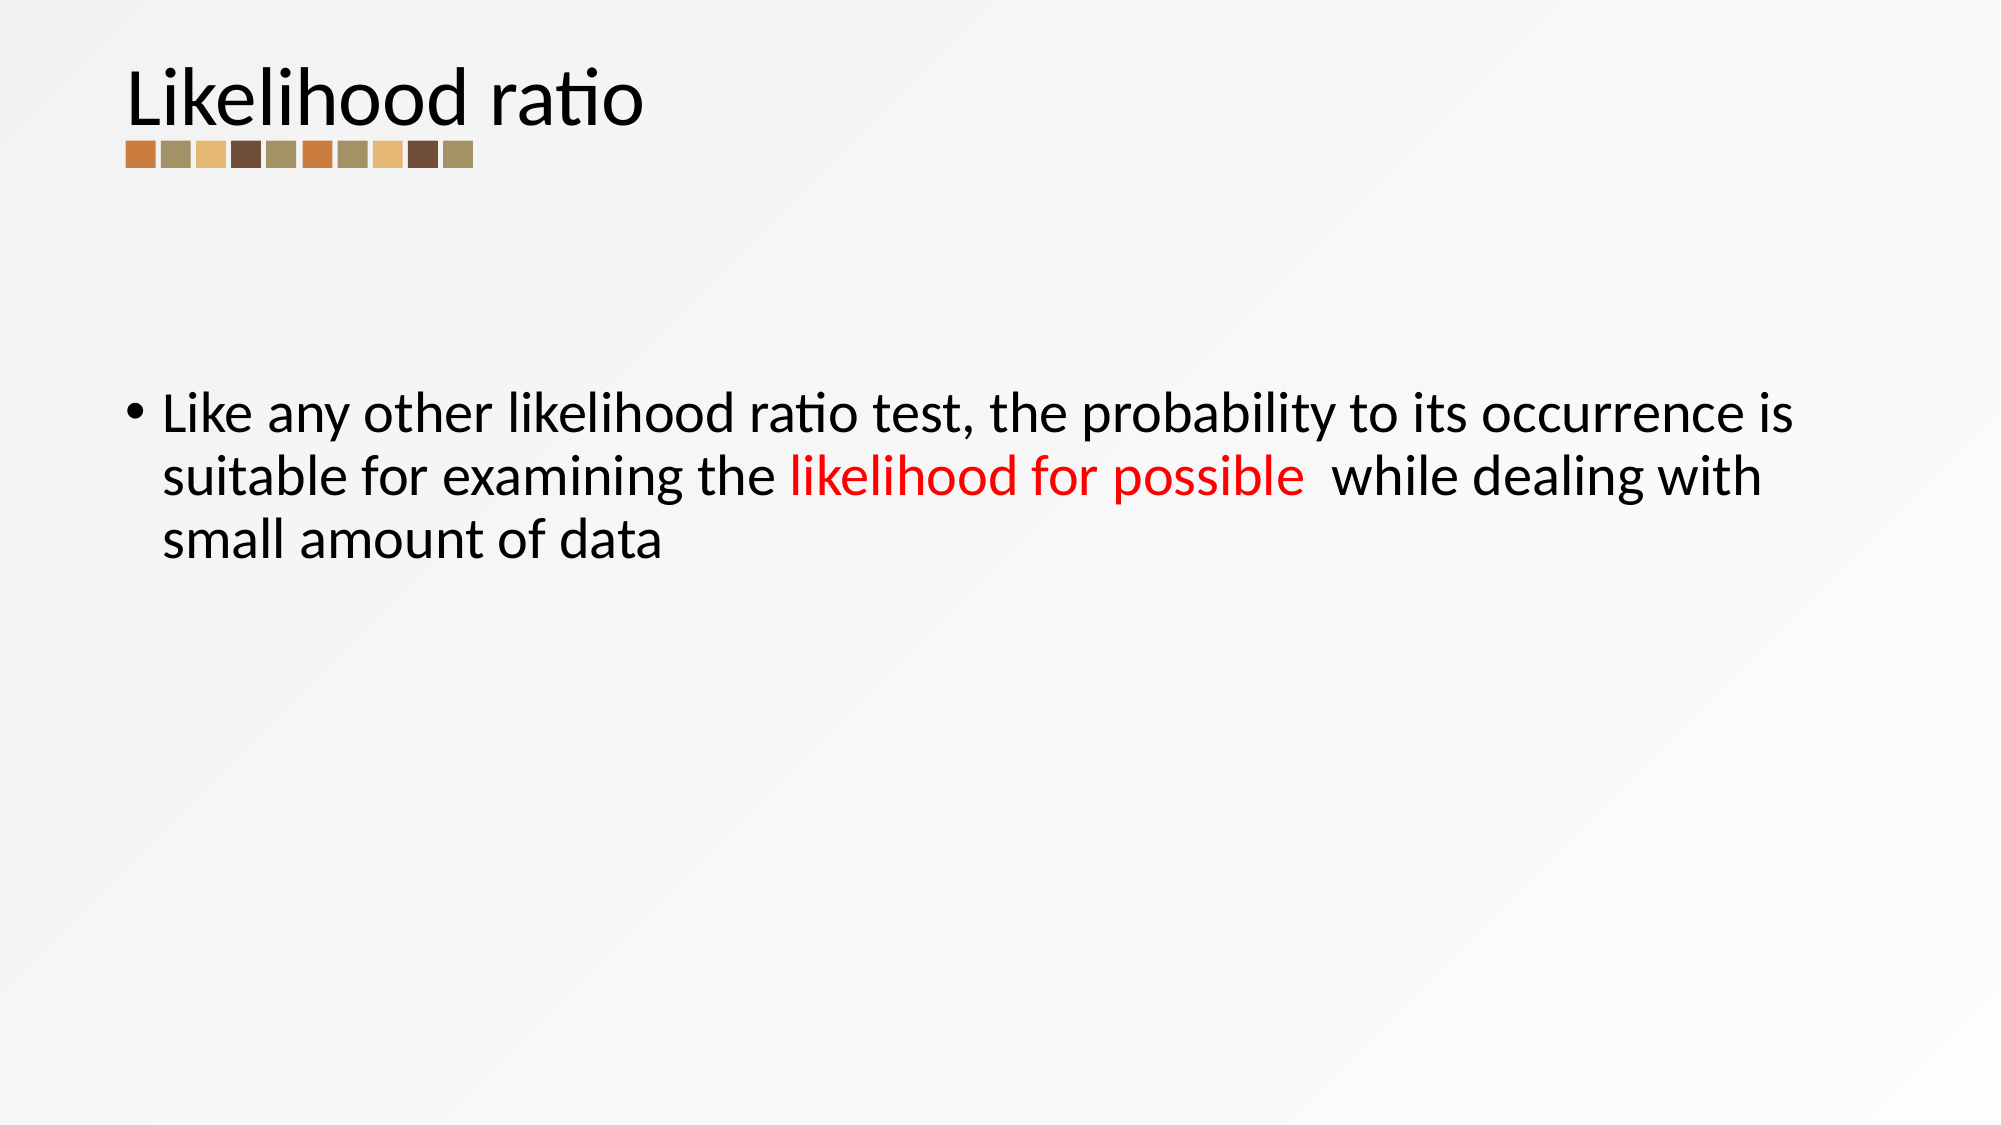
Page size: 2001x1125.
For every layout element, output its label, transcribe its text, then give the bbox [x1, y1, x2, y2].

text_box Likelihood ratio [111, 34, 662, 150]
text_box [125, 140, 474, 168]
